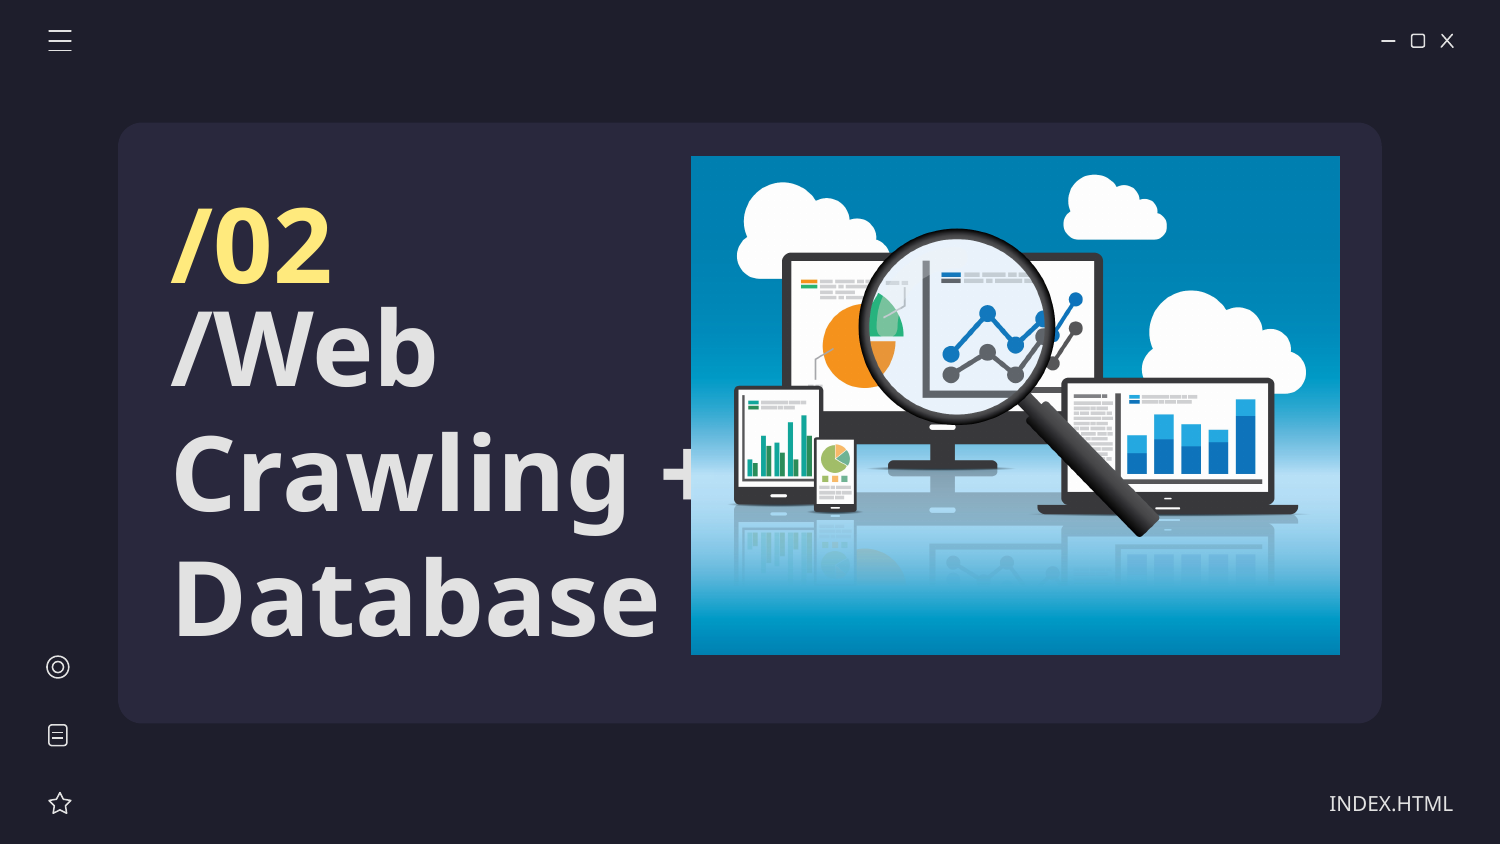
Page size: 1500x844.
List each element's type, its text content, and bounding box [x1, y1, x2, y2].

picture [690, 183, 1341, 612]
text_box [46, 655, 72, 814]
title /02 [155, 172, 423, 311]
title /Web Crawling + Database [155, 310, 685, 629]
subtitle INDEX.HTML [1278, 780, 1453, 826]
picture [1064, 175, 1166, 239]
text_box [46, 27, 74, 32]
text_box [48, 30, 72, 51]
